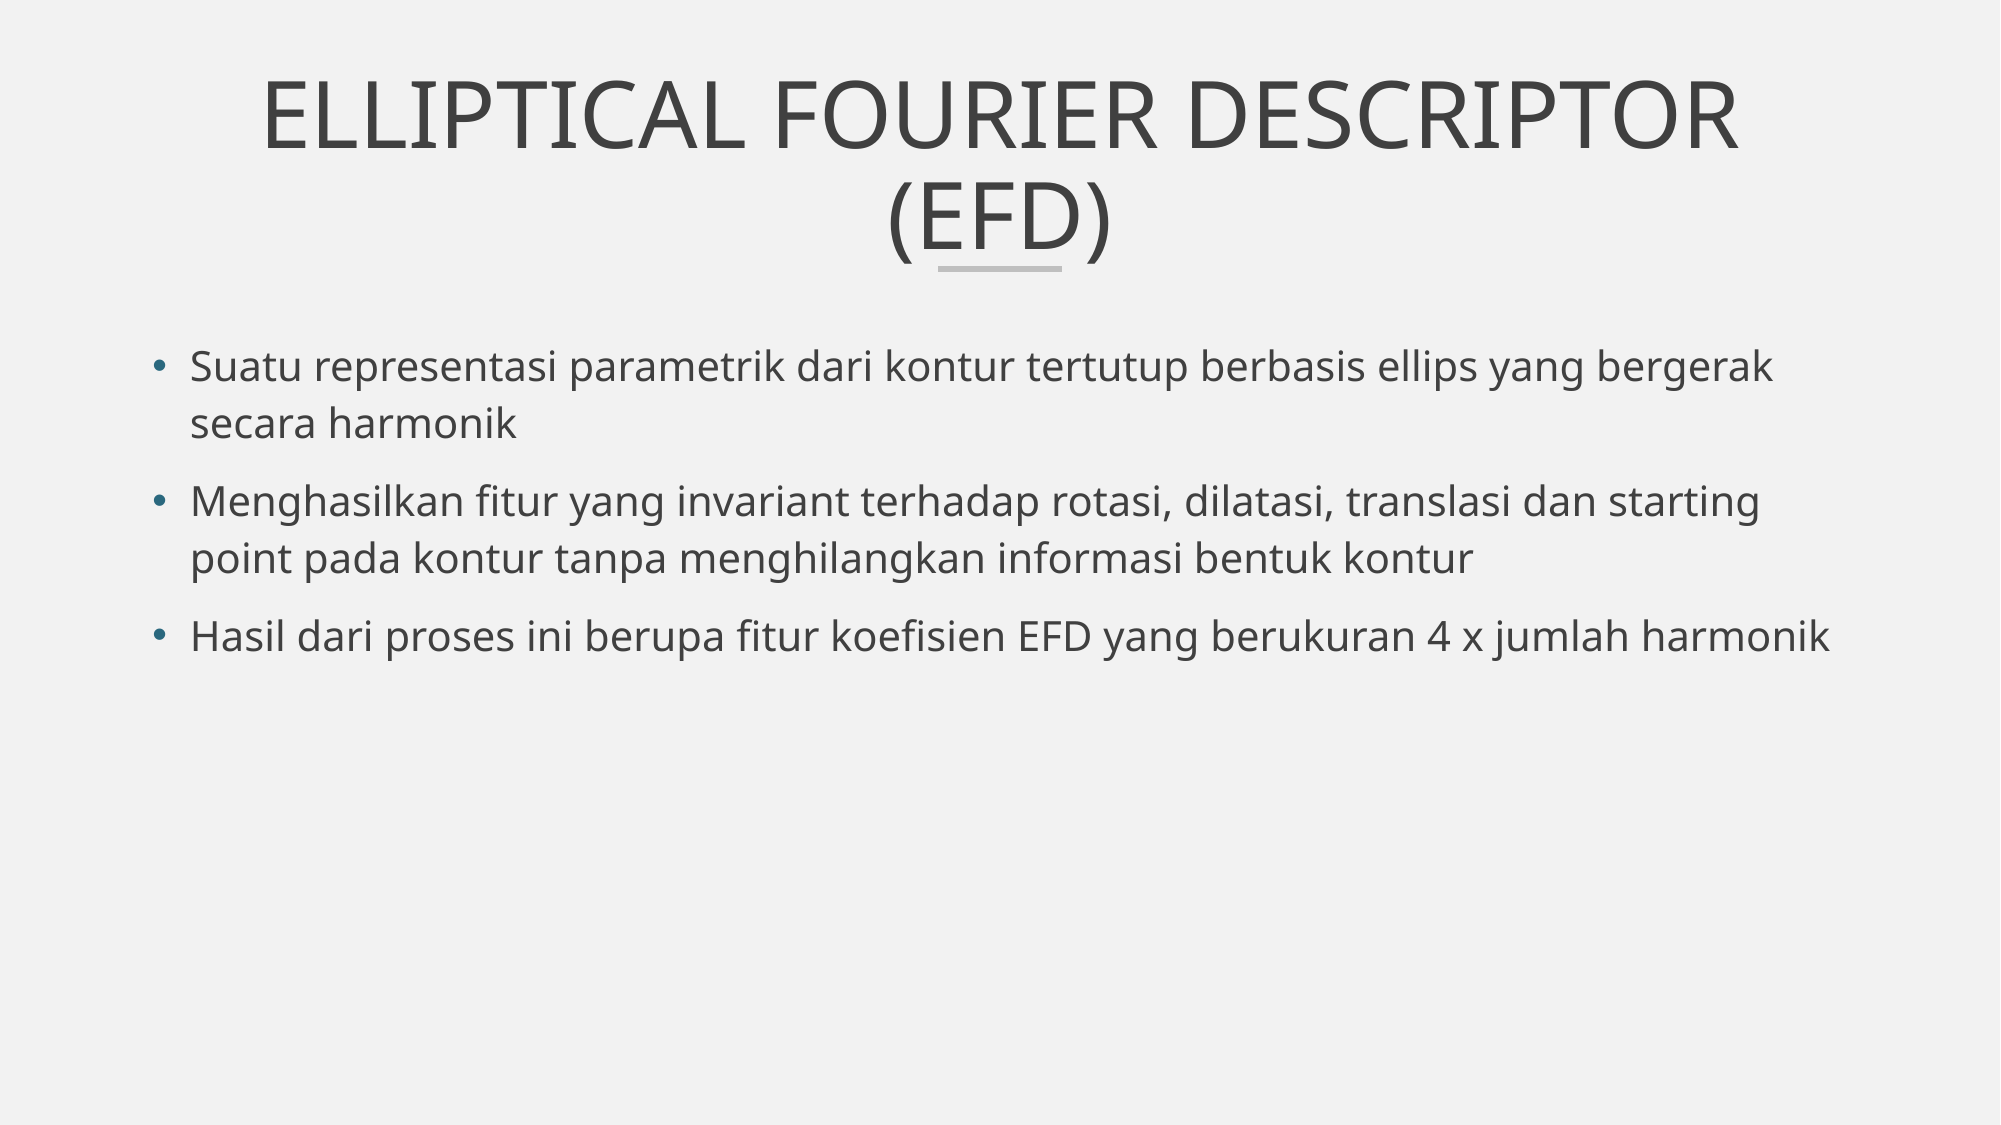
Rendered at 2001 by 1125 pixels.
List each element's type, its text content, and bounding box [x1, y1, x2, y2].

list Suatu representasi parametrik dari kontur tertutup berbasis ellips yang bergerak secara harmonik Menghasilkan fitur yang invariant terhadap rotasi, dilatasi, translasi dan starting point pada kontur tanpa menghilangkan informasi bentuk kontur Hasil dari proses ini berupa fitur koefisien EFD yang berukuran 4 x jumlah harmonik [137, 325, 1863, 962]
title ELLIPTICAL FOURIER DESCRIPTOR (EFD) [137, 59, 1863, 278]
